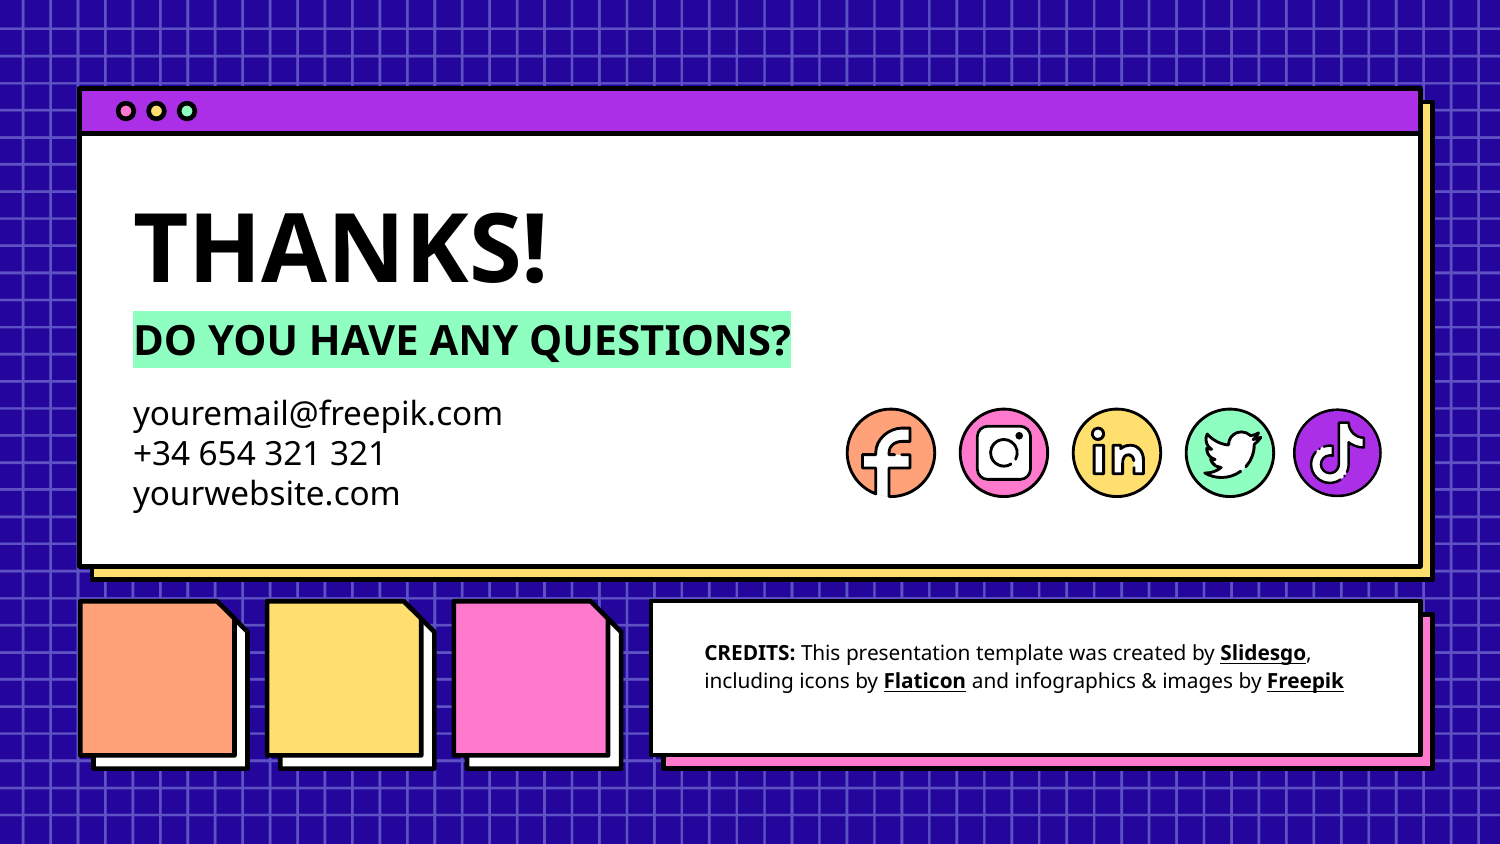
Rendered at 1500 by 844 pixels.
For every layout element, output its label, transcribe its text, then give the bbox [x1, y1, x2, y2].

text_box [953, 407, 1050, 499]
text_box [843, 407, 940, 499]
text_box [1292, 408, 1383, 498]
title THANKS! [118, 172, 1045, 300]
text_box [80, 601, 235, 756]
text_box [1066, 407, 1163, 499]
text_box [93, 619, 248, 769]
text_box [1179, 407, 1276, 499]
text_box [267, 601, 422, 756]
picture [0, 0, 1500, 844]
subtitle youremail@freepik.com +34 654 321 321 yourwebsite.com [118, 377, 572, 518]
text_box [453, 601, 609, 756]
subtitle DO YOU HAVE ANY QUESTIONS? [118, 300, 1045, 362]
text_box [280, 619, 435, 769]
text_box [467, 619, 622, 769]
